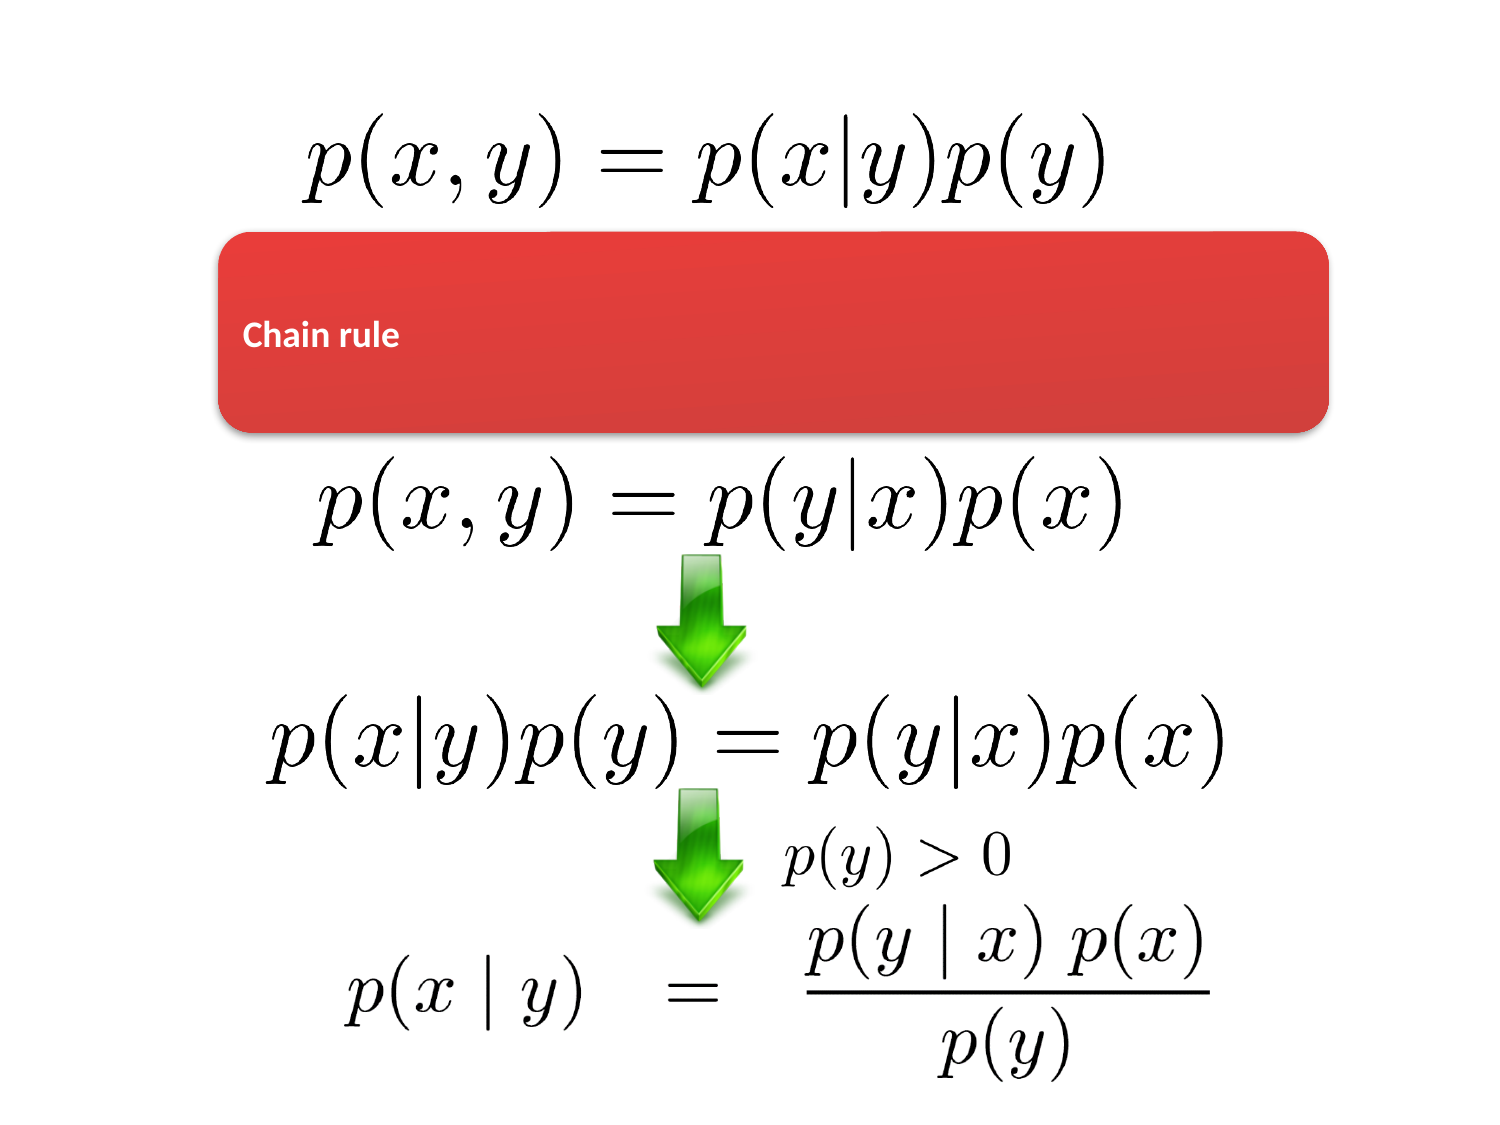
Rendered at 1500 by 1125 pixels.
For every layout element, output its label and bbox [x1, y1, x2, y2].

text_box [217, 231, 1330, 433]
picture [780, 824, 1012, 891]
picture [265, 455, 1223, 1085]
picture [300, 113, 1105, 209]
